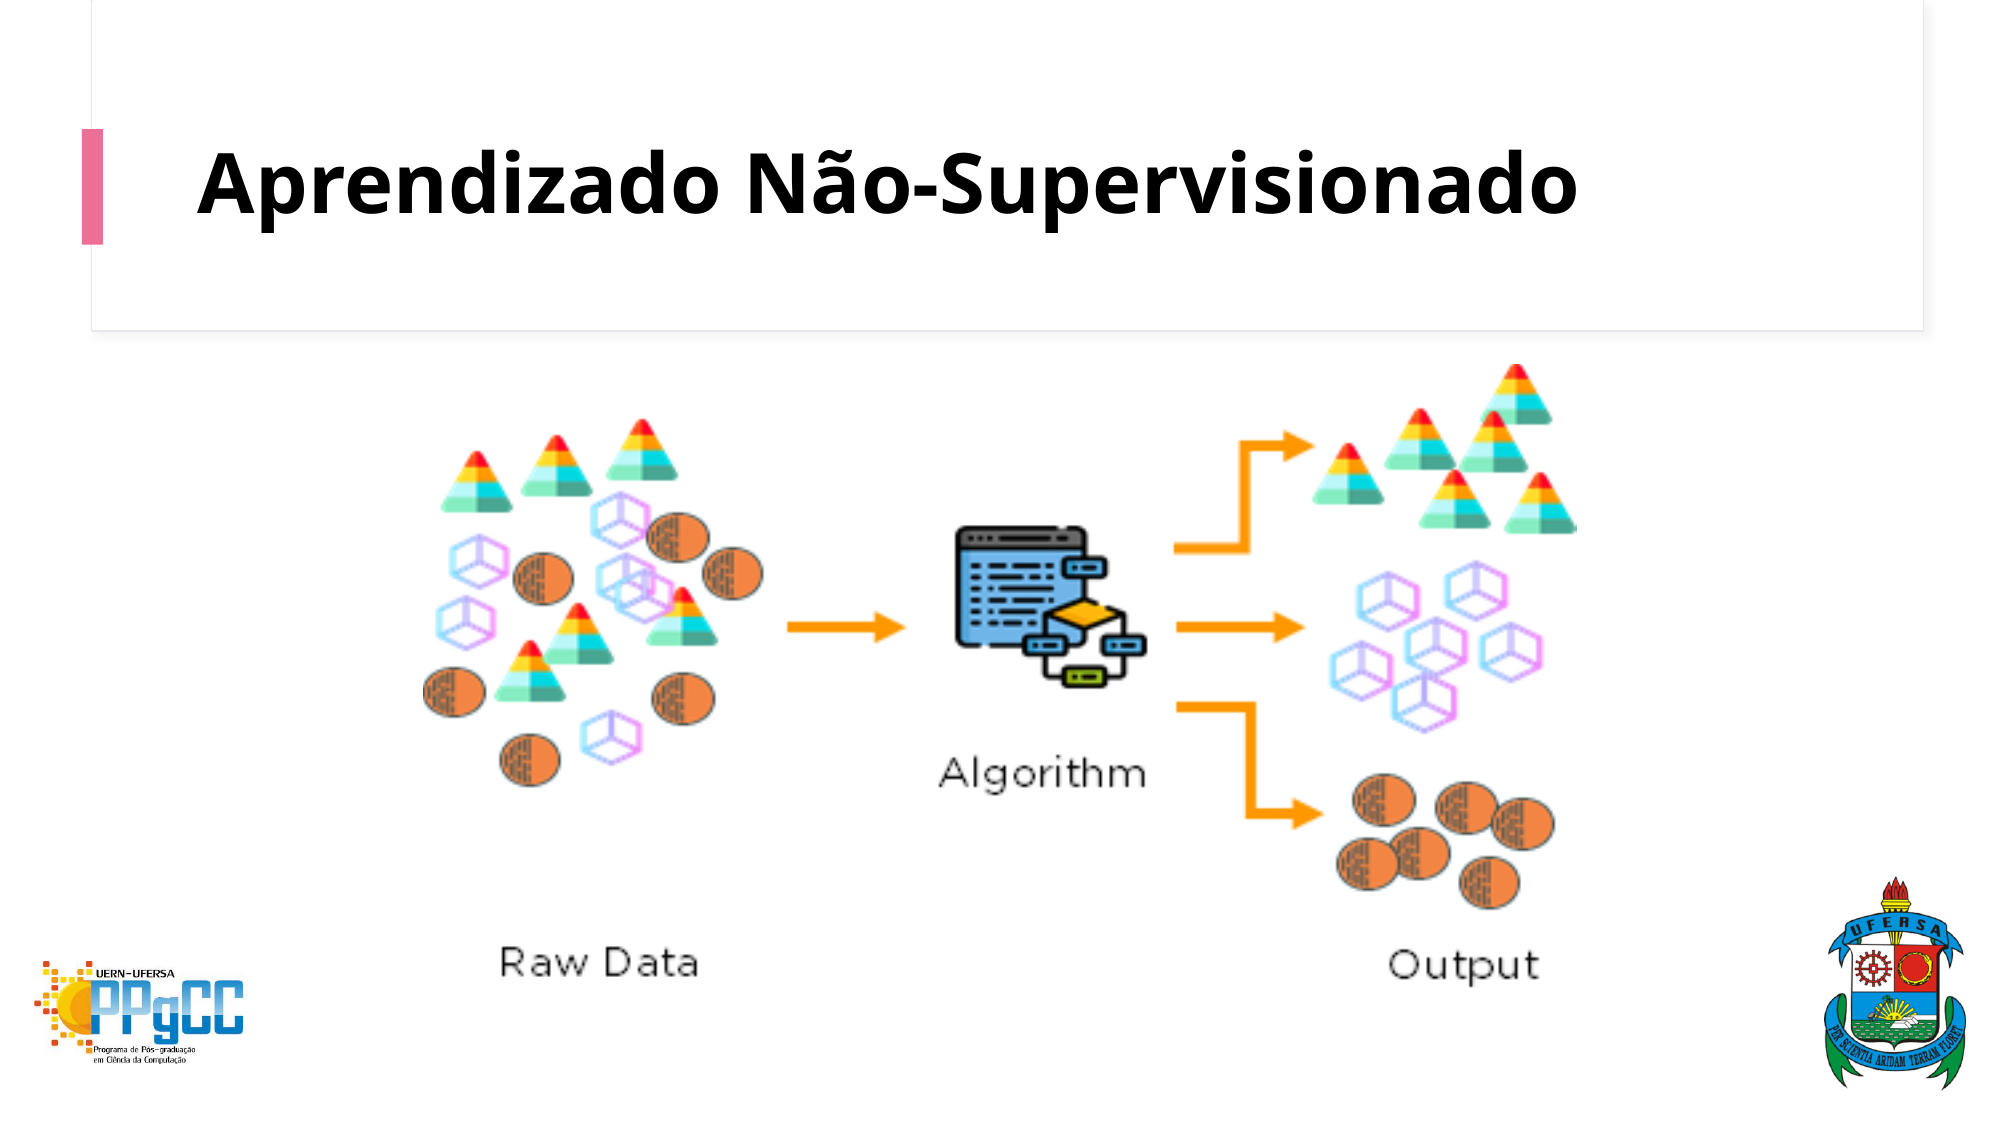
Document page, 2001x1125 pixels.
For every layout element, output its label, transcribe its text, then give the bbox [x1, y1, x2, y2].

title Aprendizado Não-Supervisionado [183, 90, 1851, 284]
picture [1824, 876, 1966, 1091]
picture [423, 364, 1577, 1017]
picture [34, 961, 243, 1064]
